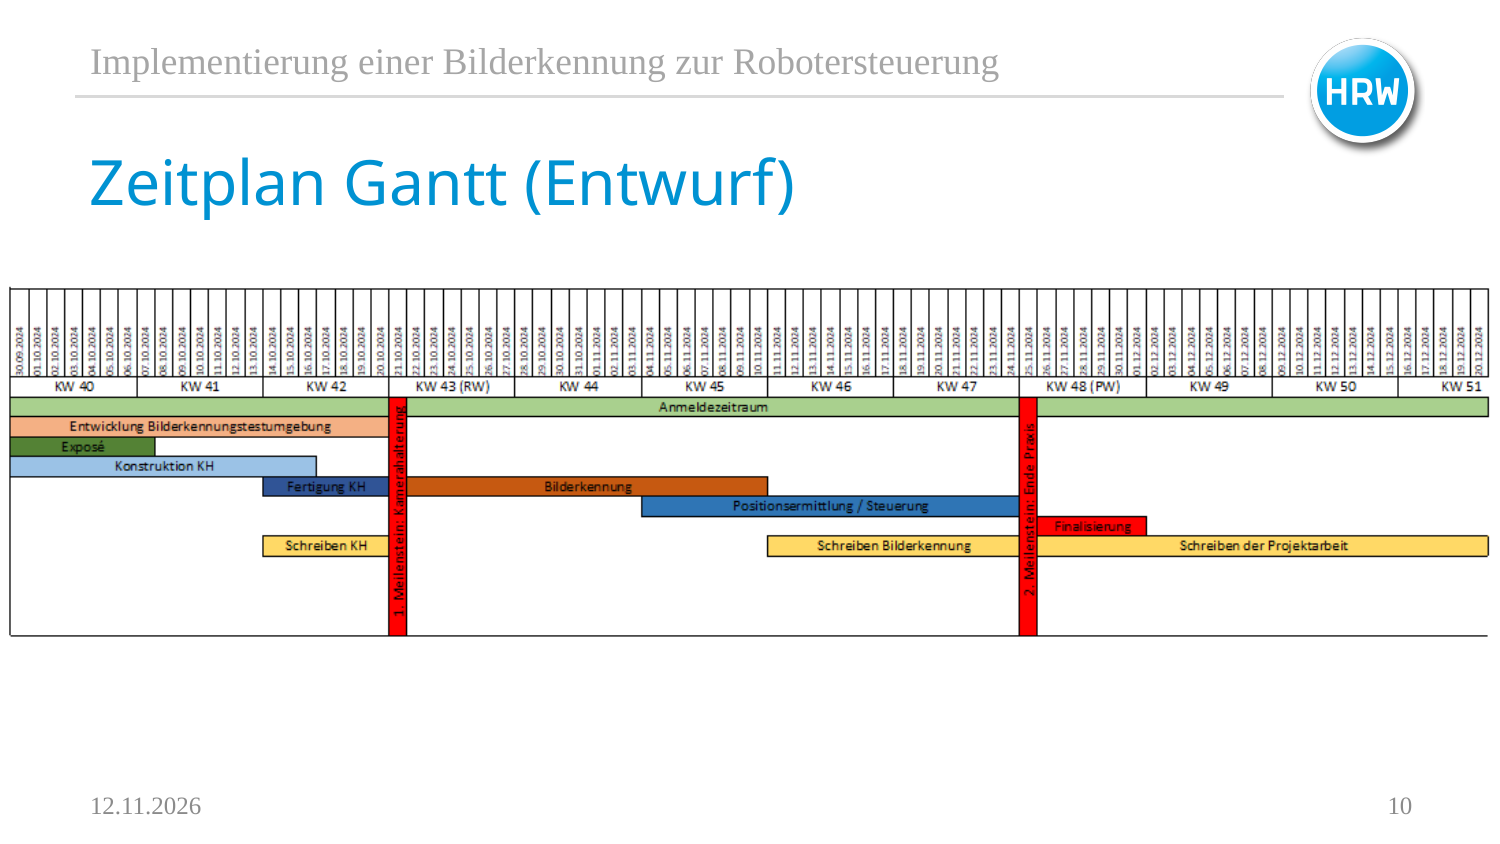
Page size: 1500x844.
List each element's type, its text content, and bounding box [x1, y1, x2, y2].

picture [4, 283, 1496, 645]
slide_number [75, 782, 425, 827]
title Zeitplan Gantt (Entwurf) [75, 135, 1287, 227]
slide_number 10 [1308, 782, 1428, 827]
picture [1303, 33, 1425, 160]
footer Implementierung einer Bilderkennung zur Robotersteuerung [75, 37, 1155, 83]
